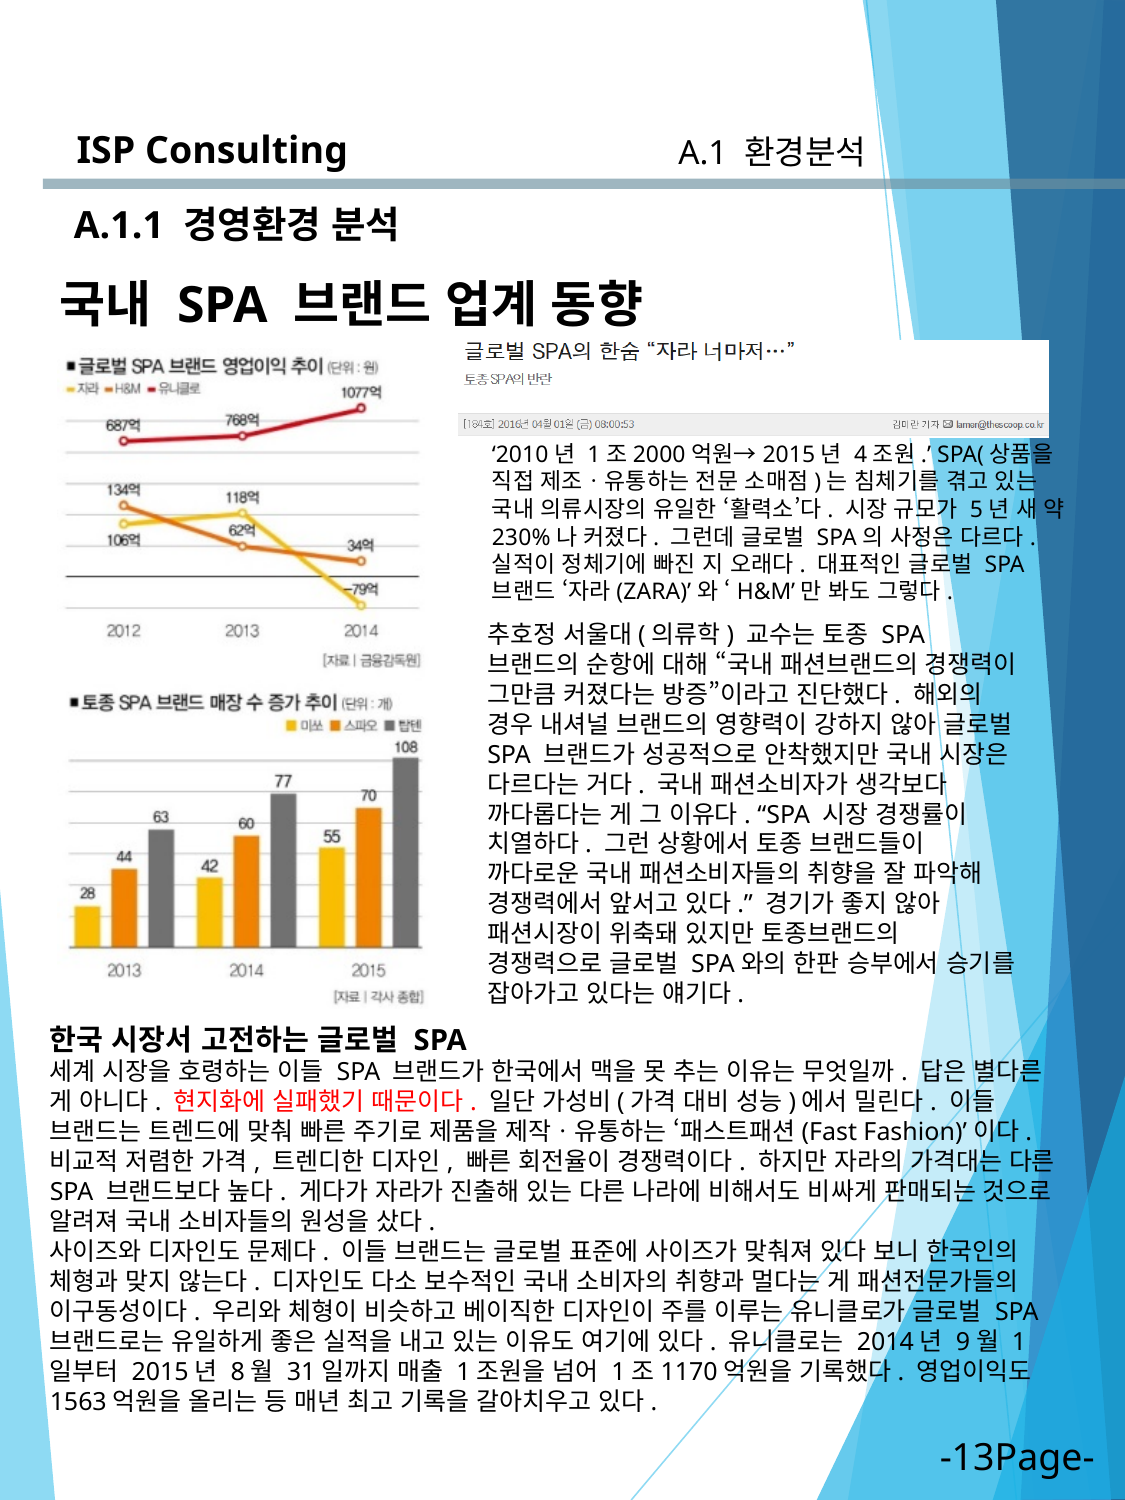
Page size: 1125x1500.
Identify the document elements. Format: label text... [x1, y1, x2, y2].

text_box ISP Consulting [61, 118, 364, 179]
text_box ‘2010년 1조2000억원→2015년 4조원.’ SPA(상품을 직접 제조ㆍ유통하는 전문 소매점)는 침체기를 겪고 있는 국내 의류시장의 유일한 ‘활력소’다. 시장 규모가 5년 새 약 230%나 커졌다. 그런데 글로벌 SPA의 사정은 다르다. 실적이 정체기에 빠진 지 오래다. 대표적인 글로벌 SPA 브랜드 ‘자라(ZARA)’와 ‘H&M’만 봐도 그렇다. [477, 432, 1091, 612]
picture [458, 340, 1050, 438]
text_box 추호정 서울대(의류학) 교수는 토종 SPA 브랜드의 순항에 대해 “국내 패션브랜드의 경쟁력이 그만큼 커졌다는 방증”이라고 진단했다. 해외의 경우 내셔널 브랜드의 영향력이 강하지 않아 글로벌 SPA 브랜드가 성공적으로 안착했지만 국내 시장은 다르다는 거다. 국내 패션소비자가 생각보다 까다롭다는 게 그 이유다. “SPA 시장 경쟁률이 치열하다. 그런 상황에서 토종 브랜드들이 까다로운 국내 패션소비자들의 취향을 잘 파악해 경쟁력에서 앞서고 있다.” 경기가 좋지 않아 패션시장이 위축돼 있지만 토종브랜드의 경쟁력으로 글로벌 SPA와의 한판 승부에서 승기를 잡아가고 있다는 얘기다. [472, 611, 1035, 1015]
text_box 한국 시장서 고전하는 글로벌 SPA 세계 시장을 호령하는 이들 SPA 브랜드가 한국에서 맥을 못 추는 이유는 무엇일까. 답은 별다른 게 아니다. 현지화에 실패했기 때문이다. 일단 가성비(가격 대비 성능)에서 밀린다. 이들 브랜드는 트렌드에 맞춰 빠른 주기로 제품을 제작ㆍ유통하는 ‘패스트패션(Fast Fashion)’이다. 비교적 저렴한 가격, 트렌디한 디자인, 빠른 회전율이 경쟁력이다. 하지만 자라의 가격대는 다른 SPA 브랜드보다 높다. 게다가 자라가 진출해 있는 다른 나라에 비해서도 비싸게 판매되는 것으로 알려져 국내 소비자들의 원성을 샀다. 사이즈와 디자인도 문제다. 이들 브랜드는 글로벌 표준에 사이즈가 맞춰져 있다 보니 한국인의 체형과 맞지 않는다. 디자인도 다소 보수적인 국내 소비자의 취향과 멀다는 게 패션전문가들의 이구동성이다. 우리와 체형이 비슷하고 베이직한 디자인이 주를 이루는 유니클로가 글로벌 SPA 브랜드로는 유일하게 좋은 실적을 내고 있는 이유도 여기에 있다. 유니클로는 2014년 9월 1일부터 2015년 8월 31일까지 매출 1조원을 넘어 1조1170억원을 기록했다. 영업이익도 1563억원을 올리는 등 매년 최고 기록을 갈아치우고 있다. [35, 1013, 1083, 1453]
text_box A.1.1 경영환경 분석 [59, 193, 416, 253]
text_box A.1 환경분석 [663, 123, 882, 179]
picture [57, 348, 430, 1009]
text_box -13Page- [924, 1425, 1110, 1485]
text_box 국내 SPA 브랜드 업계 동향 [44, 264, 659, 340]
